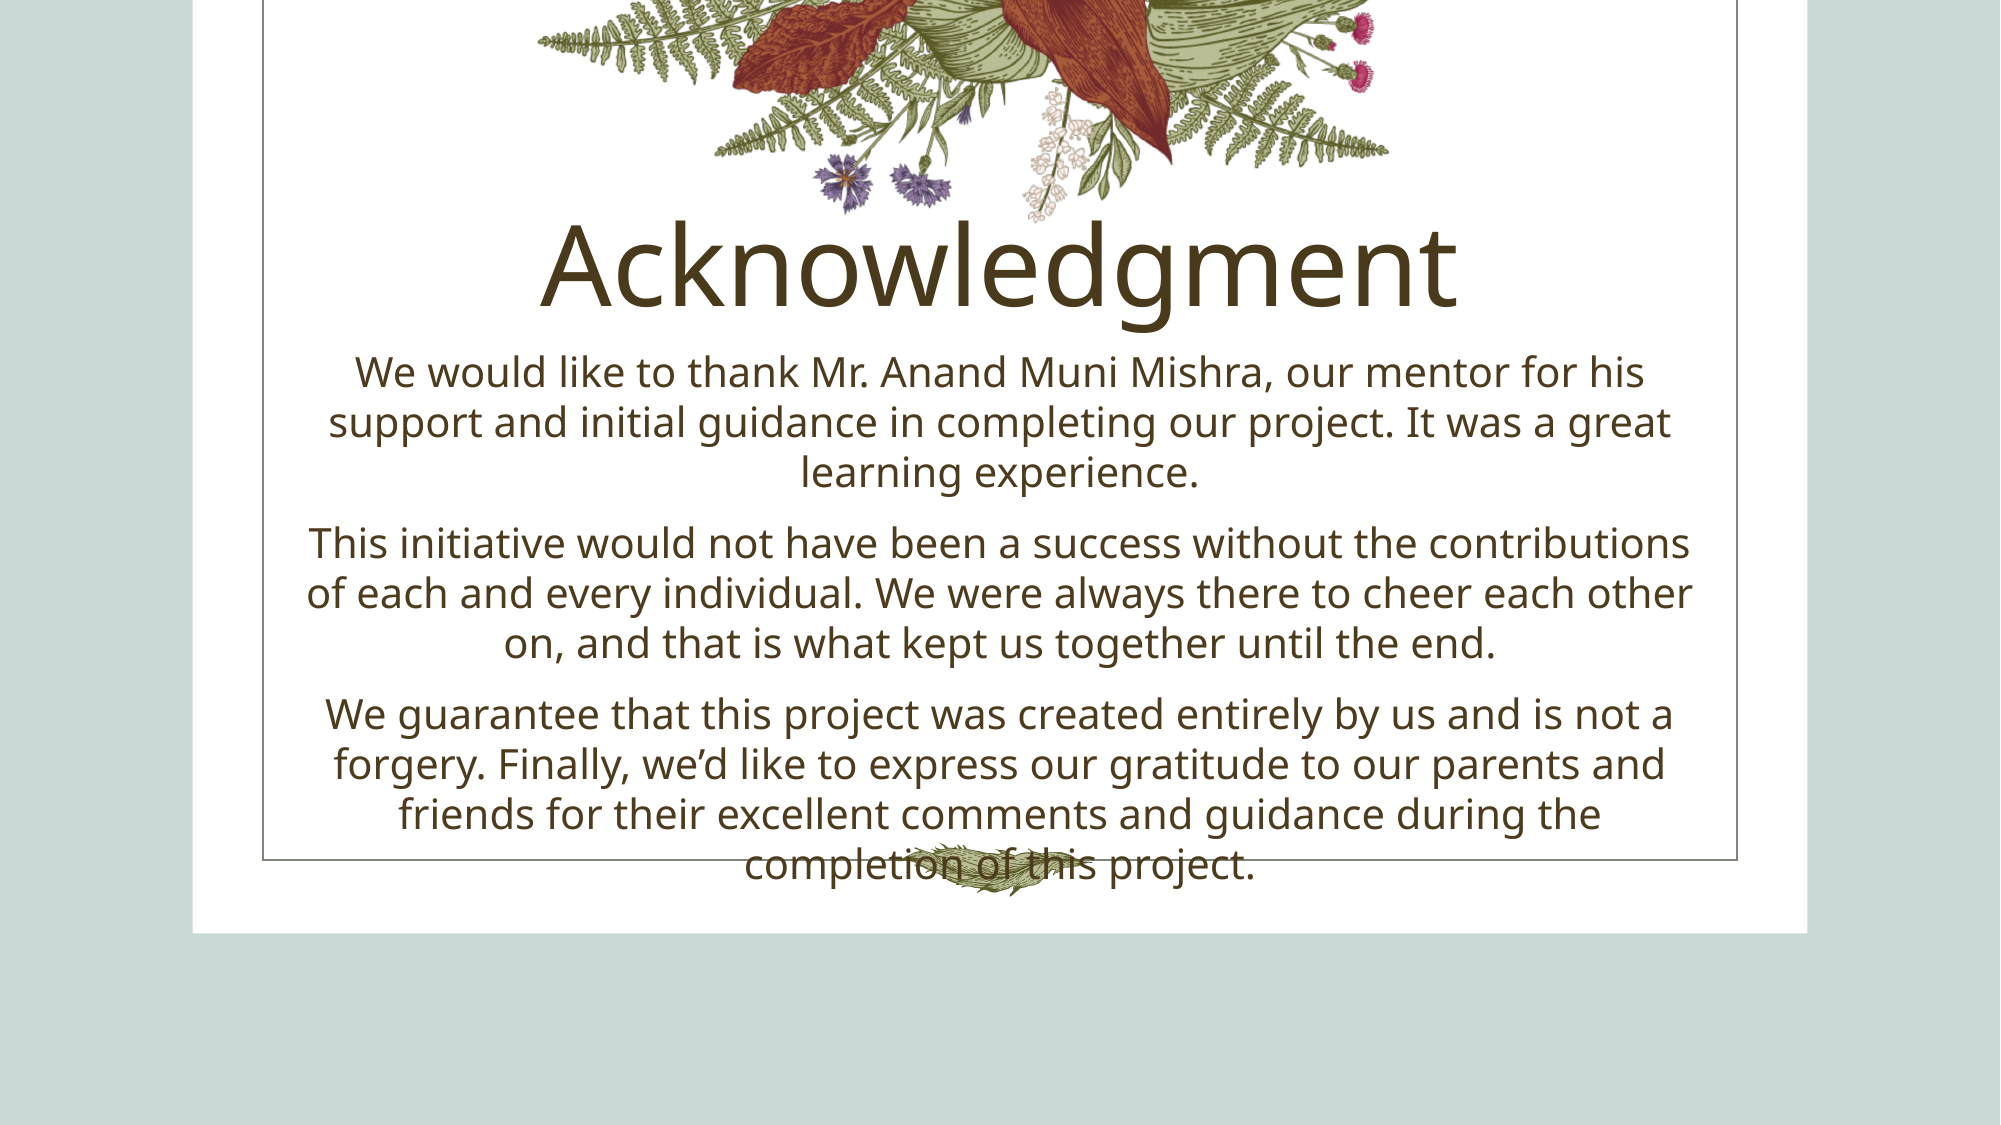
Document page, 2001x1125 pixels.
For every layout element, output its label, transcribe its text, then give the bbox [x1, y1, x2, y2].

title Acknowledgment [286, 161, 1714, 338]
list We would like to thank Mr. Anand Muni Mishra, our mentor for his support and initial guidance in completing our project. It was a great learning experience. This initiative would not have been a success without the contributions of each and every individual. We were always there to cheer each other on, and that is what kept us together until the end. We guarantee that this project was created entirely by us and is not a forgery. Finally, we’d like to express our gratitude to our parents and friends for their excellent comments and guidance during the completion of this project. [274, 338, 1727, 861]
picture [535, 0, 1416, 161]
picture [894, 861, 1093, 897]
